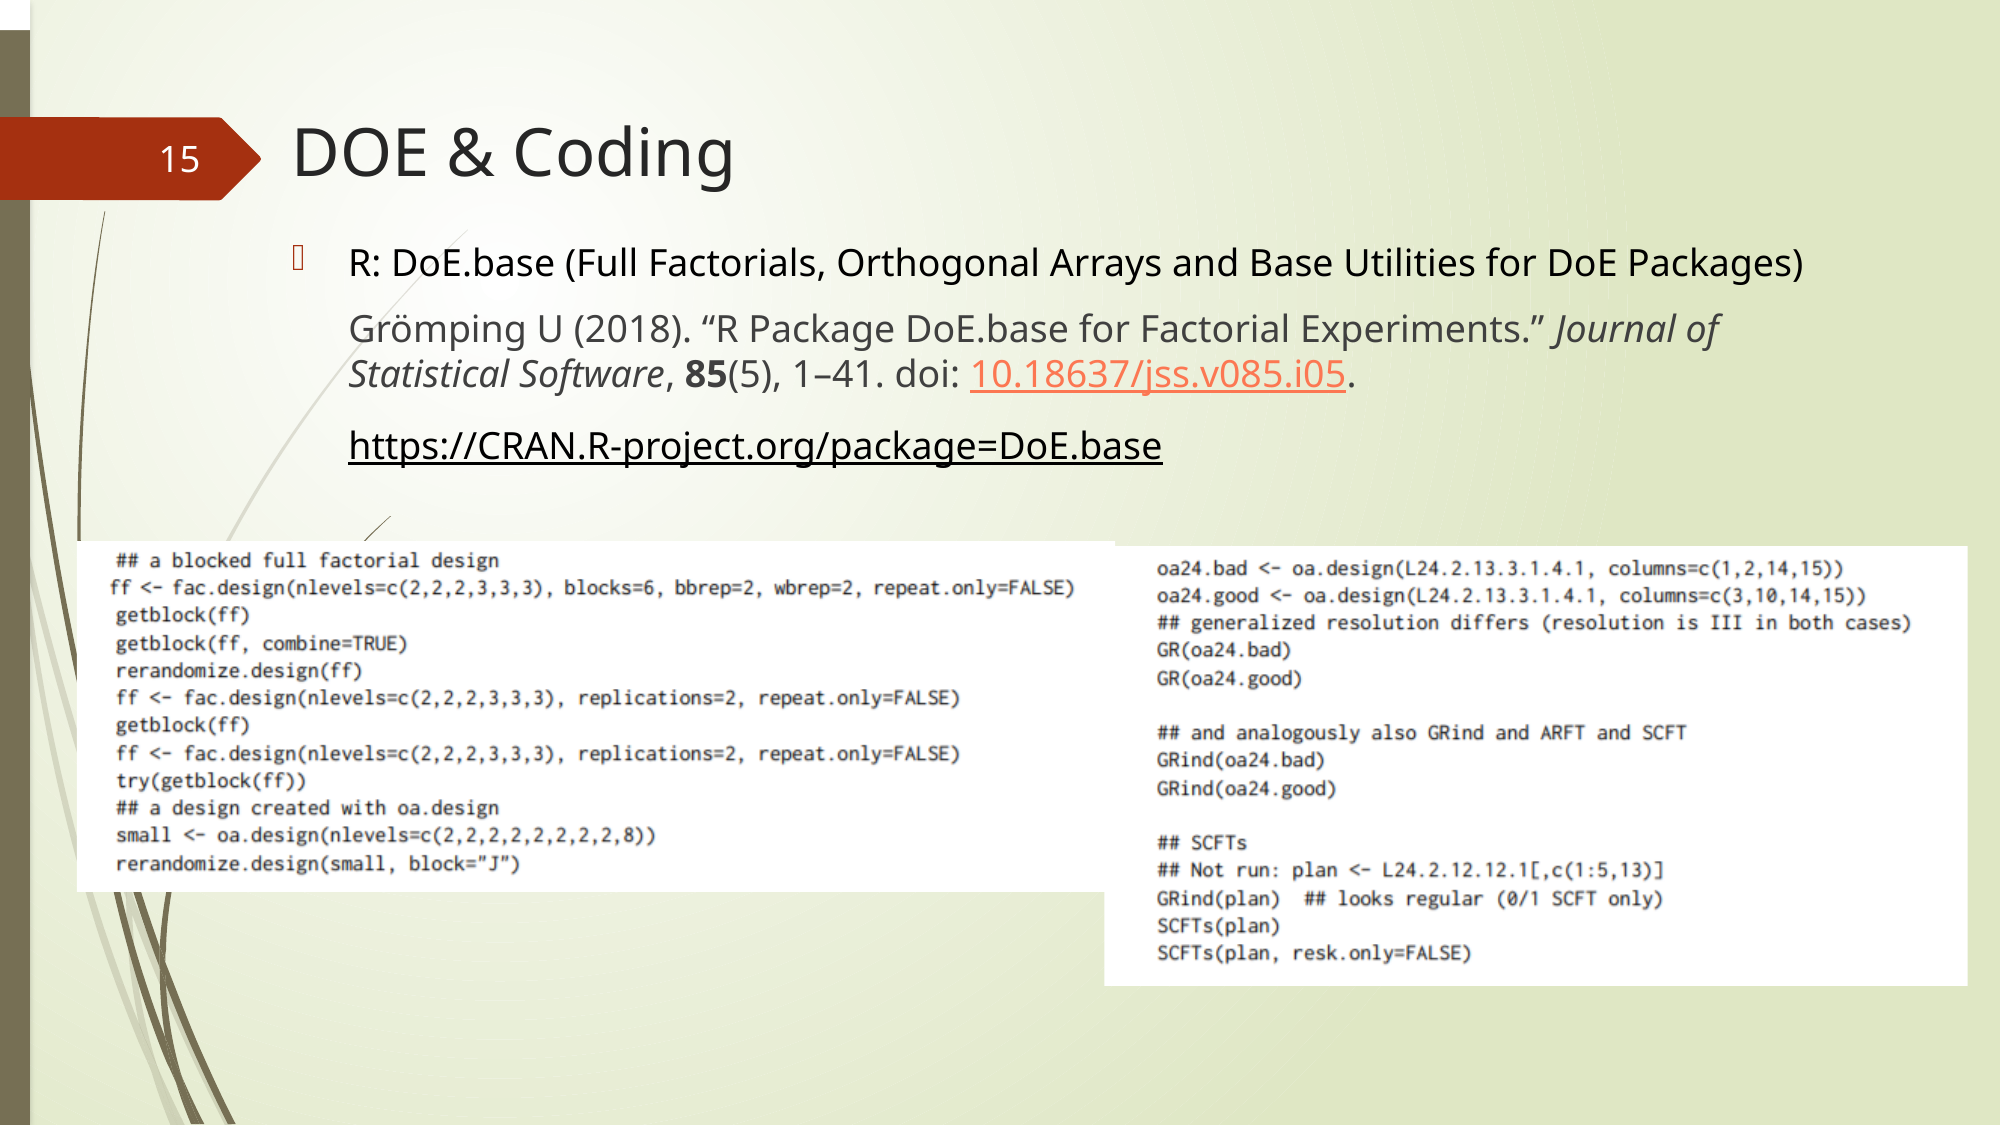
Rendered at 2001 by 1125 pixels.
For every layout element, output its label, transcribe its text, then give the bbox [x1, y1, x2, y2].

title DOE & Coding [276, 102, 956, 231]
slide_number 15 [87, 129, 216, 190]
text_box R: DoE.base (Full Factorials, Orthogonal Arrays and Base Utilities for DoE Packages) Grömping U (2018). “R Package DoE.base for Factorial Experiments.” Journal of Statistical Software, 85(5), 1–41. doi: 10.18637/jss.v085.i05. https://CRAN.R-project.org/package=DoE.base [276, 231, 1901, 545]
picture [76, 541, 1968, 986]
text_box [0, 0, 31, 31]
